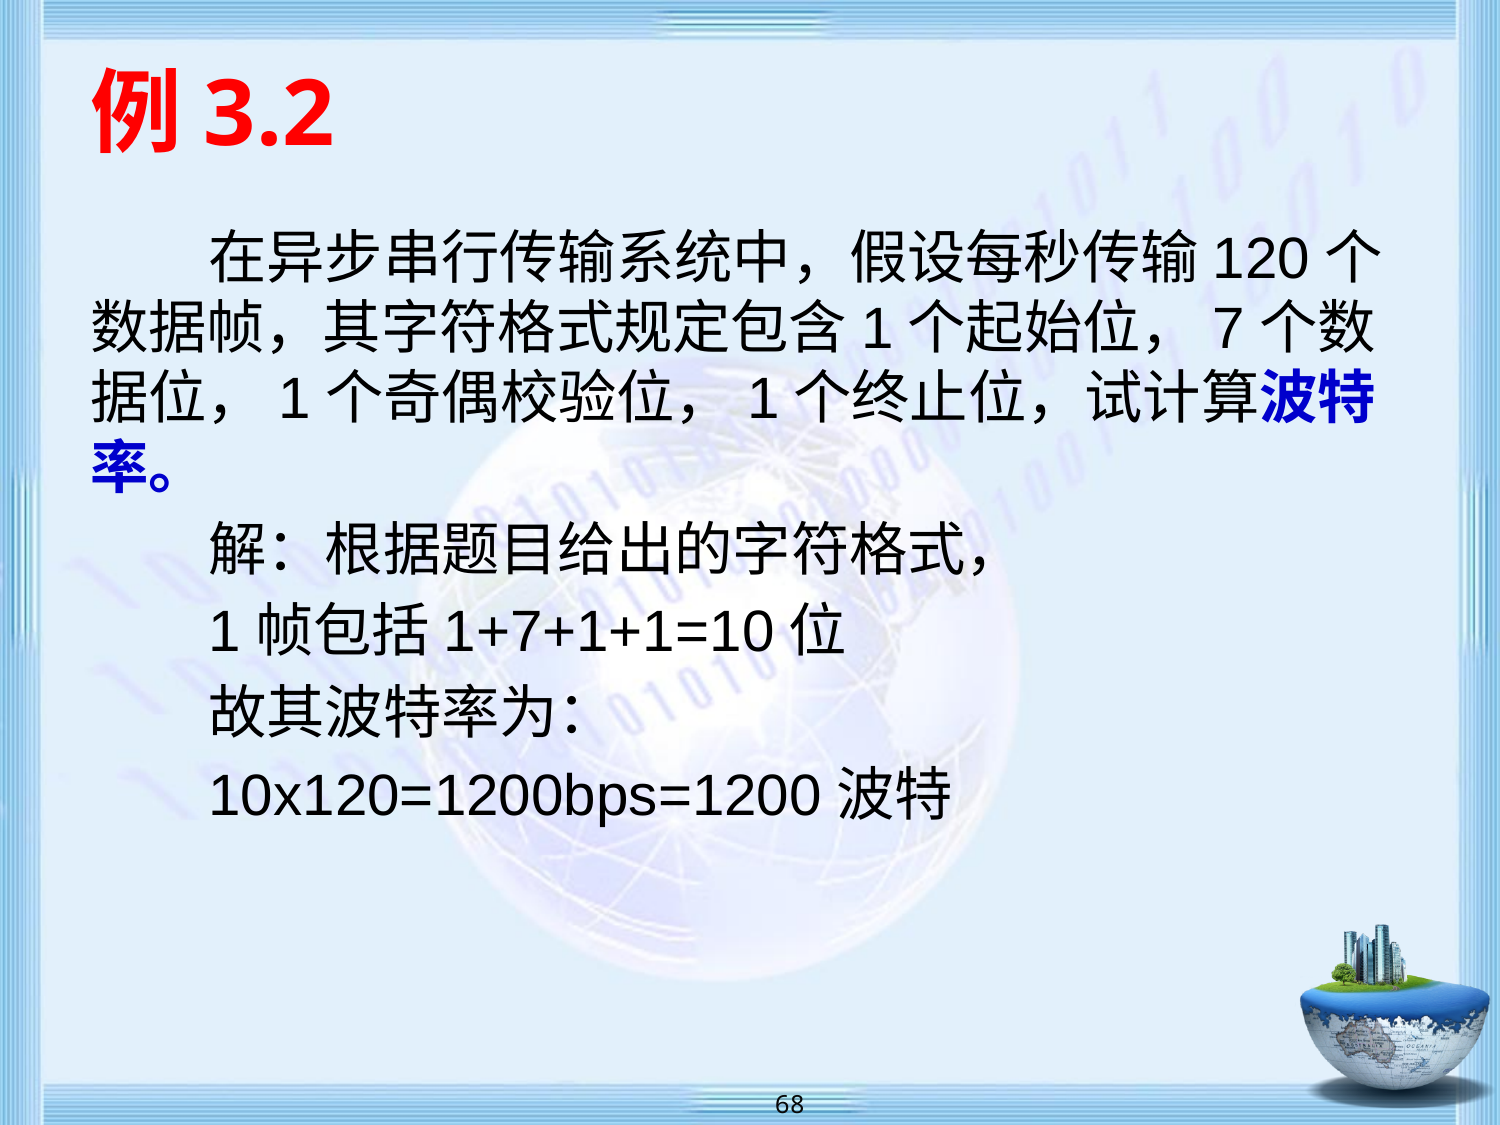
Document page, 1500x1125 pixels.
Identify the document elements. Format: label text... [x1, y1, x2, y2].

list 在异步串行传输系统中，假设每秒传输120个数据帧，其字符格式规定包含1个起始位，7个数据位，1个奇偶校验位，1个终止位，试计算波特率。 解：根据题目给出的字符格式， 1帧包括1+7+1+1=10位 故其波特率为： 10x120=1200bps=1200波特 [75, 212, 1425, 1038]
footer 68 [512, 1072, 988, 1113]
title 例3.2 [75, 37, 1425, 180]
picture [0, 0, 1500, 1125]
